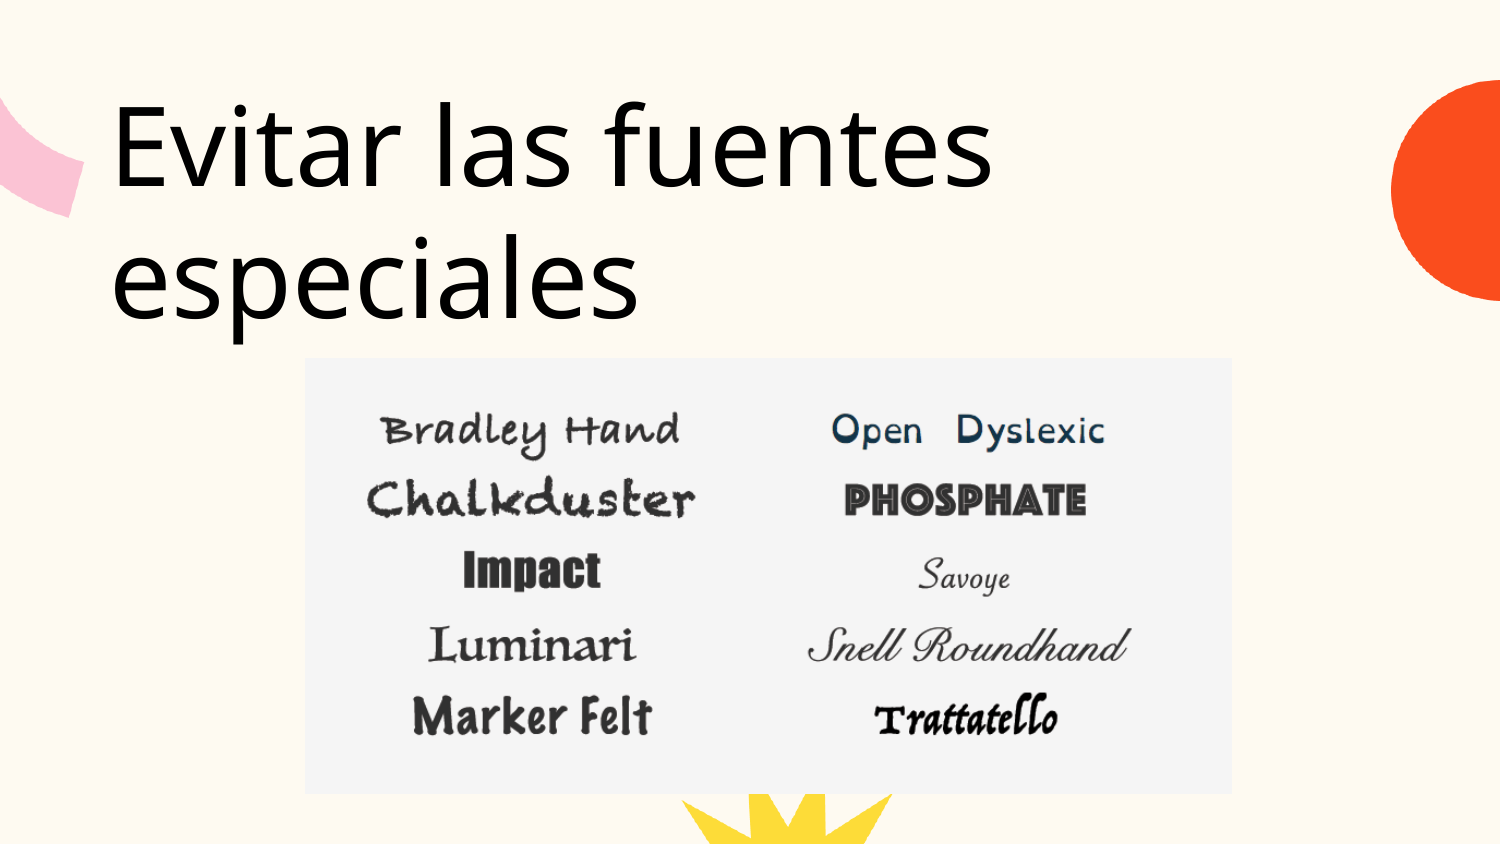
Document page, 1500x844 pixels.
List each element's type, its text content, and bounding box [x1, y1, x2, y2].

picture [0, 0, 1500, 844]
text_box Evitar las fuentes especiales [94, 61, 1444, 356]
